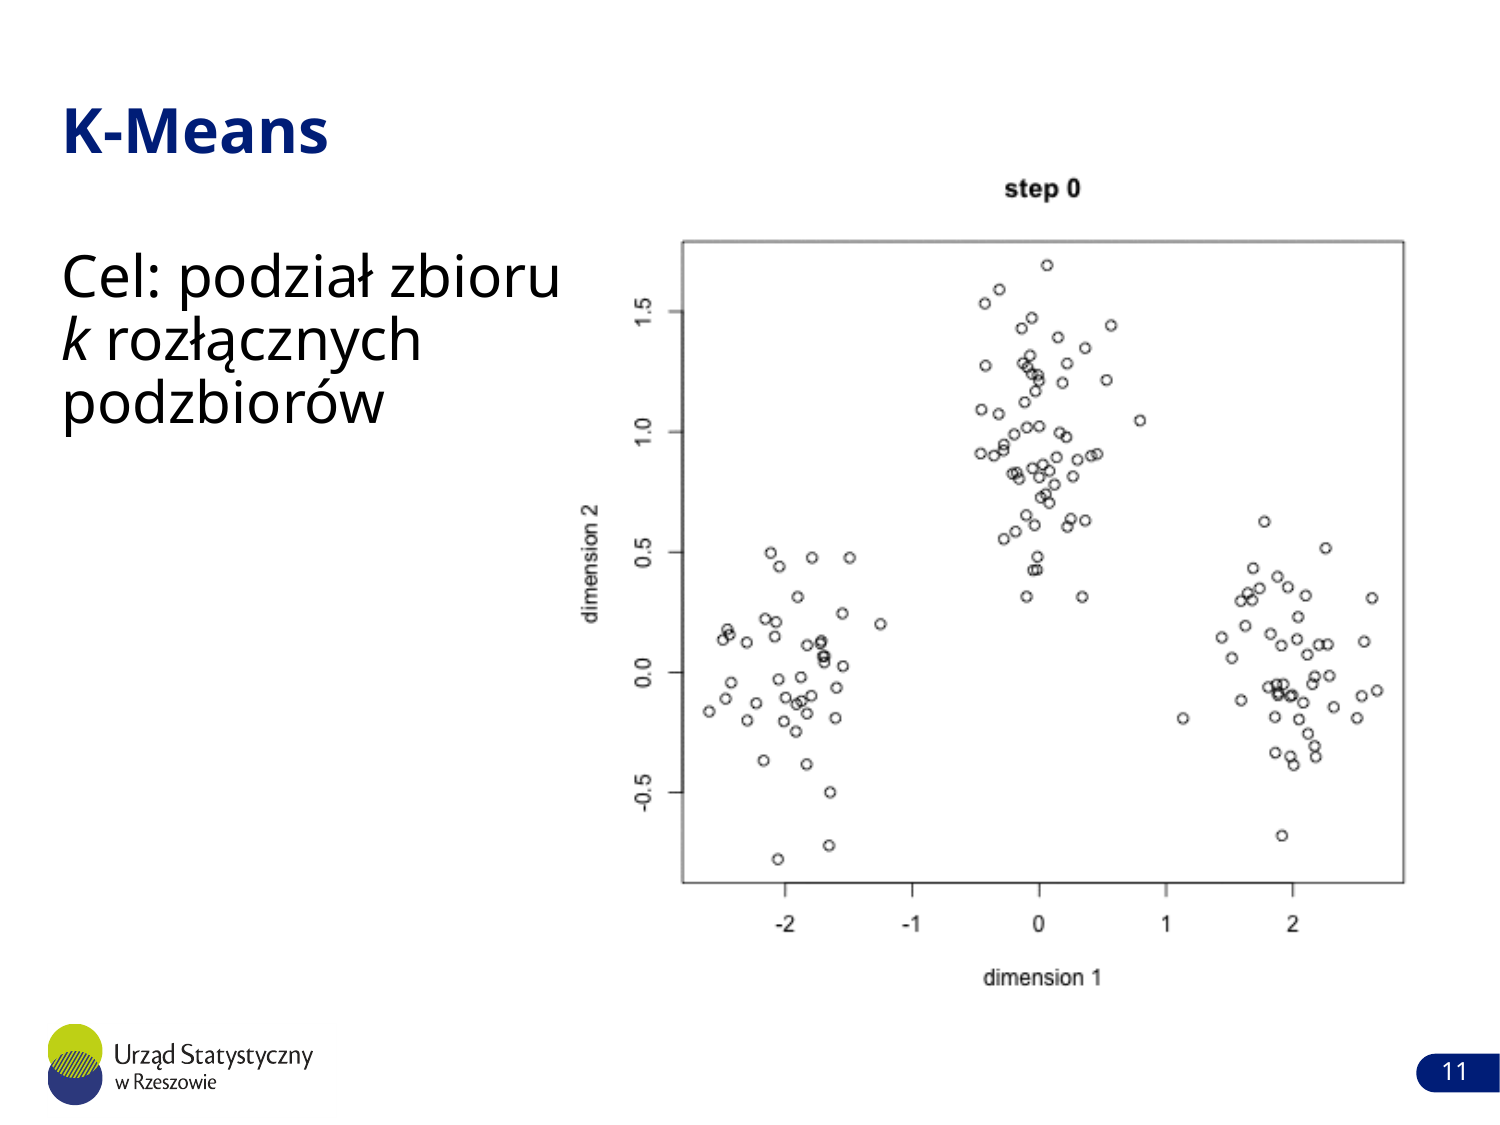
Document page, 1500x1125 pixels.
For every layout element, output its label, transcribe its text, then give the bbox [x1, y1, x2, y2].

picture [574, 133, 1460, 1019]
title K-Means [46, 59, 1460, 207]
list Cel: podział zbioru na k rozłącznych podzbiorów [46, 239, 574, 903]
slide_number 11 [1059, 1042, 1485, 1103]
